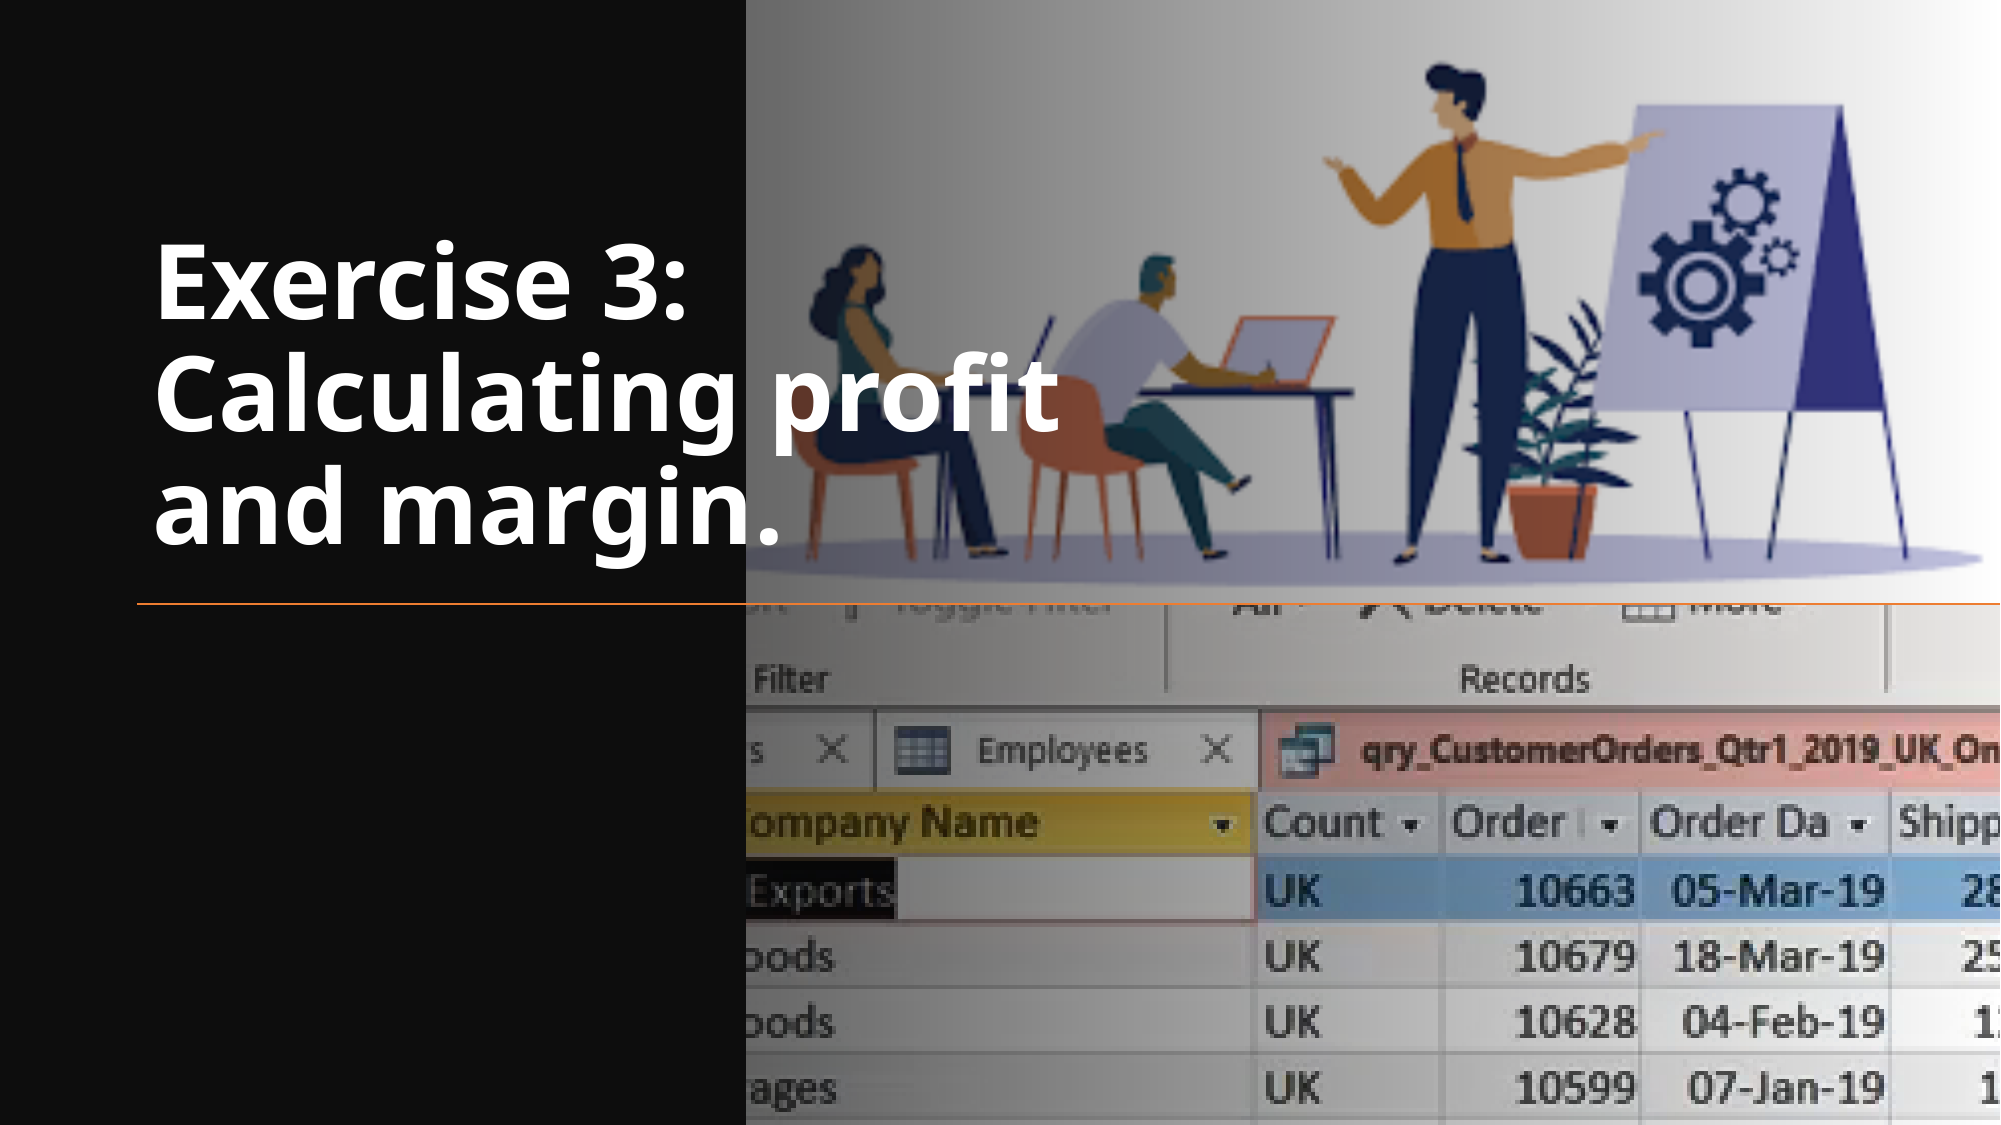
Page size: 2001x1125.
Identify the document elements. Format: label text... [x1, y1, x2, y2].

title Exercise 3: Calculating profit and margin. [137, 182, 745, 575]
picture [745, 0, 2000, 603]
picture [745, 604, 2000, 1125]
text_box [0, 0, 745, 1125]
